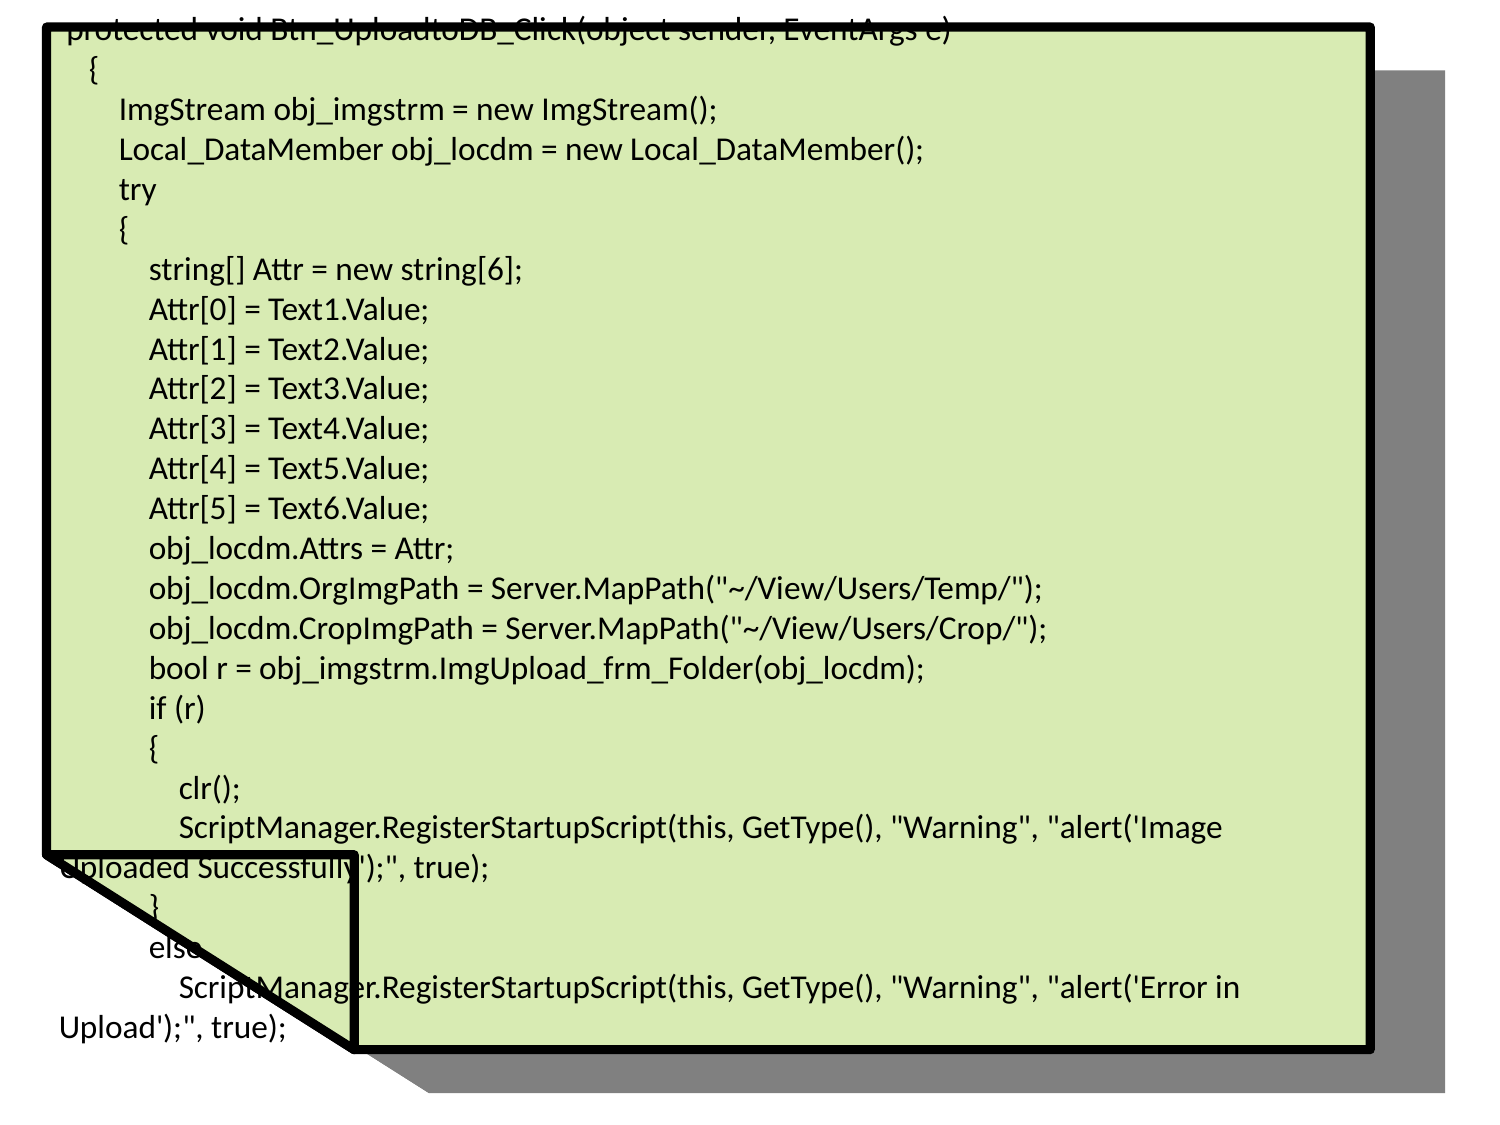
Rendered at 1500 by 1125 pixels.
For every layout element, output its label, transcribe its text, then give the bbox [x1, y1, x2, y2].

text_box protected void Btn_UploadtoDB_Click(object sender, EventArgs e) { ImgStream obj_imgstrm = new ImgStream(); Local_DataMember obj_locdm = new Local_DataMember(); try { string[] Attr = new string[6]; Attr[0] = Text1.Value; Attr[1] = Text2.Value; Attr[2] = Text3.Value; Attr[3] = Text4.Value; Attr[4] = Text5.Value; Attr[5] = Text6.Value; obj_locdm.Attrs = Attr; obj_locdm.OrgImgPath = Server.MapPath("~/View/Users/Temp/"); obj_locdm.CropImgPath = Server.MapPath("~/View/Users/Crop/"); bool r = obj_imgstrm.ImgUpload_frm_Folder(obj_locdm); if (r) { clr(); ScriptManager.RegisterStartupScript(this, GetType(), "Warning", "alert('Image Uploaded Successfully');", true); } else ScriptManager.RegisterStartupScript(this, GetType(), "Warning", "alert('Error in Upload');", true); [43, 0, 1357, 1125]
